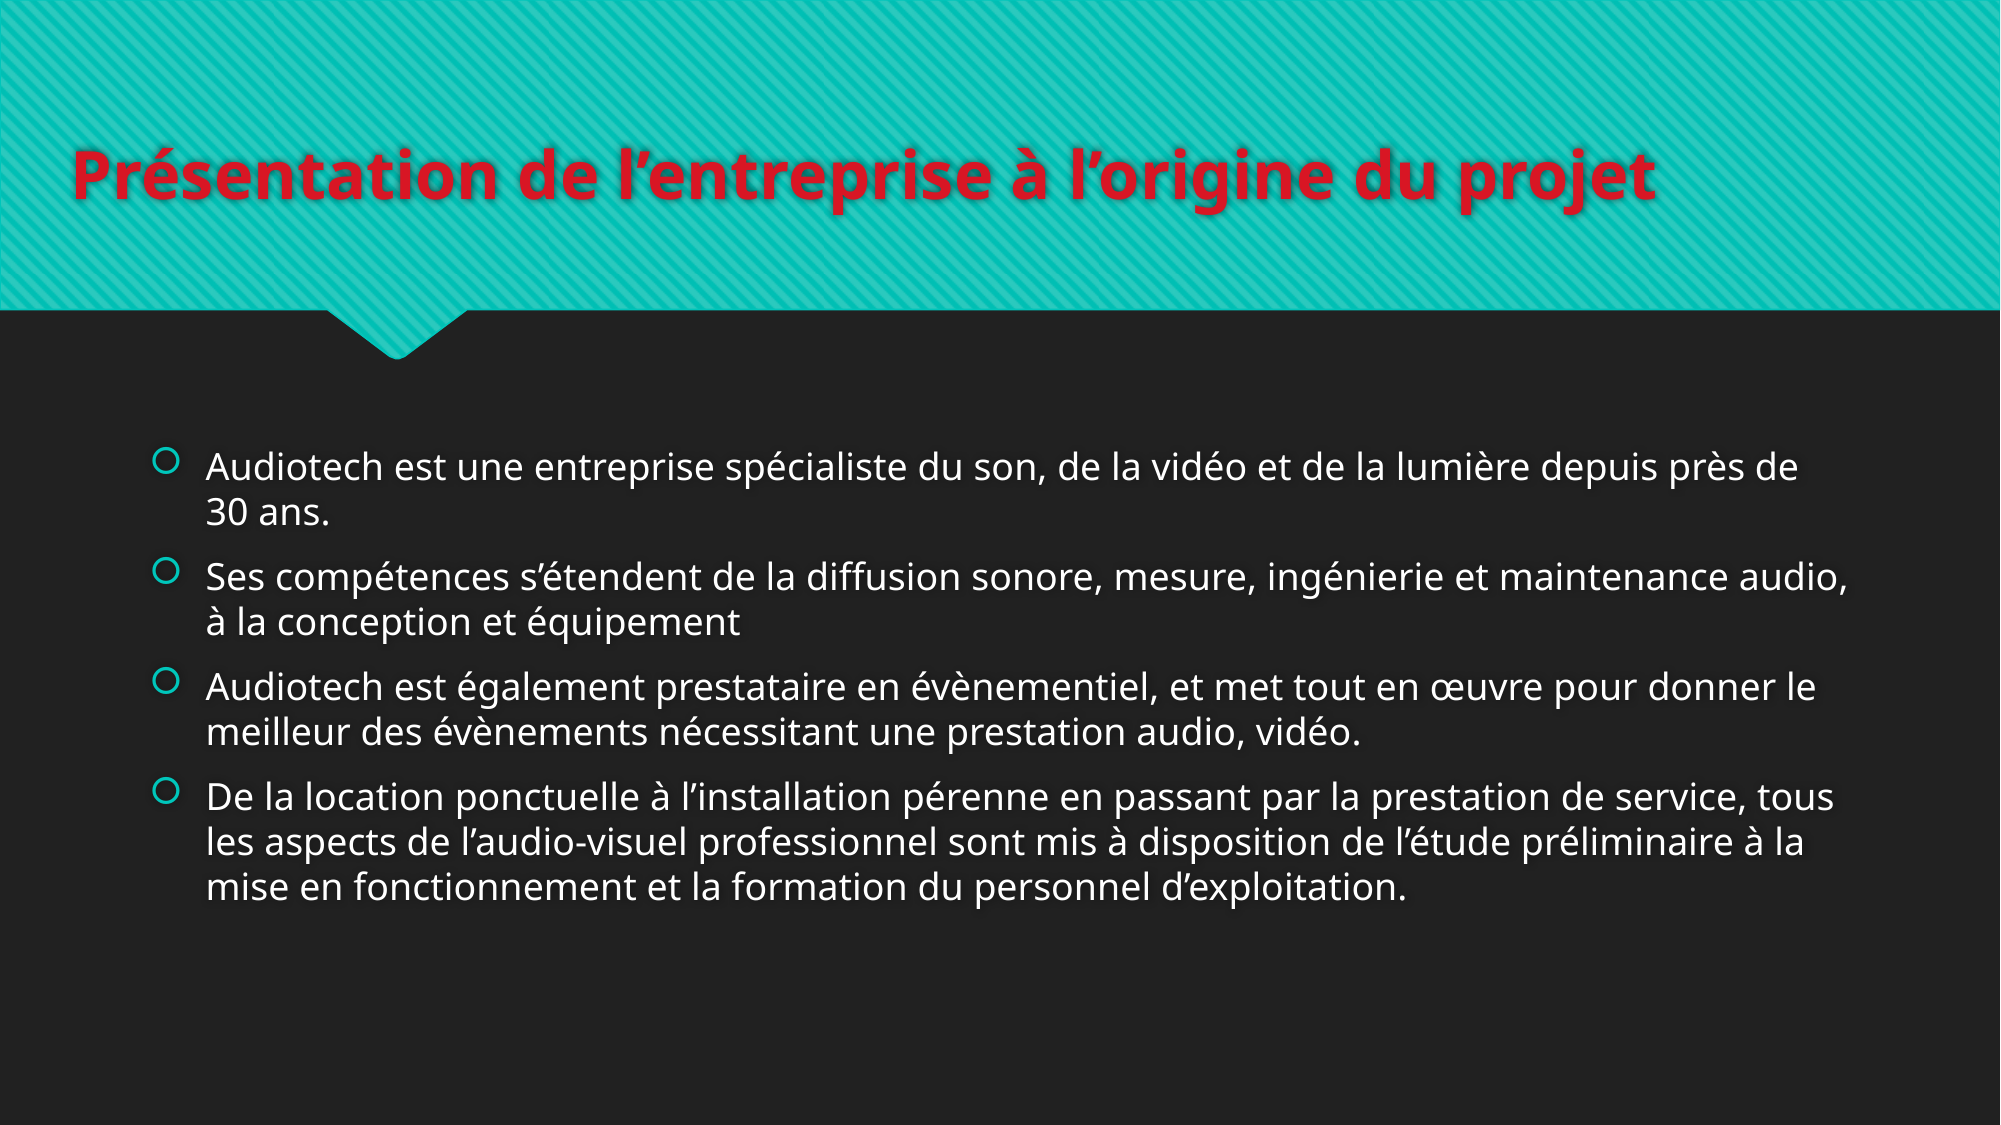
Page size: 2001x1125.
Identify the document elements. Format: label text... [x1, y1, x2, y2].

list Audiotech est une entreprise spécialiste du son, de la vidéo et de la lumière depuis près de 30 ans. Ses compétences s’étendent de la diffusion sonore, mesure, ingénierie et maintenance audio, à la conception et équipement Audiotech est également prestataire en évènementiel, et met tout en œuvre pour donner le meilleur des évènements nécessitant une prestation audio, vidéo. De la location ponctuelle à l’installation pérenne en passant par la prestation de service, tous les aspects de l’audio-visuel professionnel sont mis à disposition de l’étude préliminaire à la mise en fonctionnement et la formation du personnel d’exploitation. [134, 364, 1866, 1052]
title Présentation de l’entreprise à l’origine du projet [55, 110, 1790, 221]
